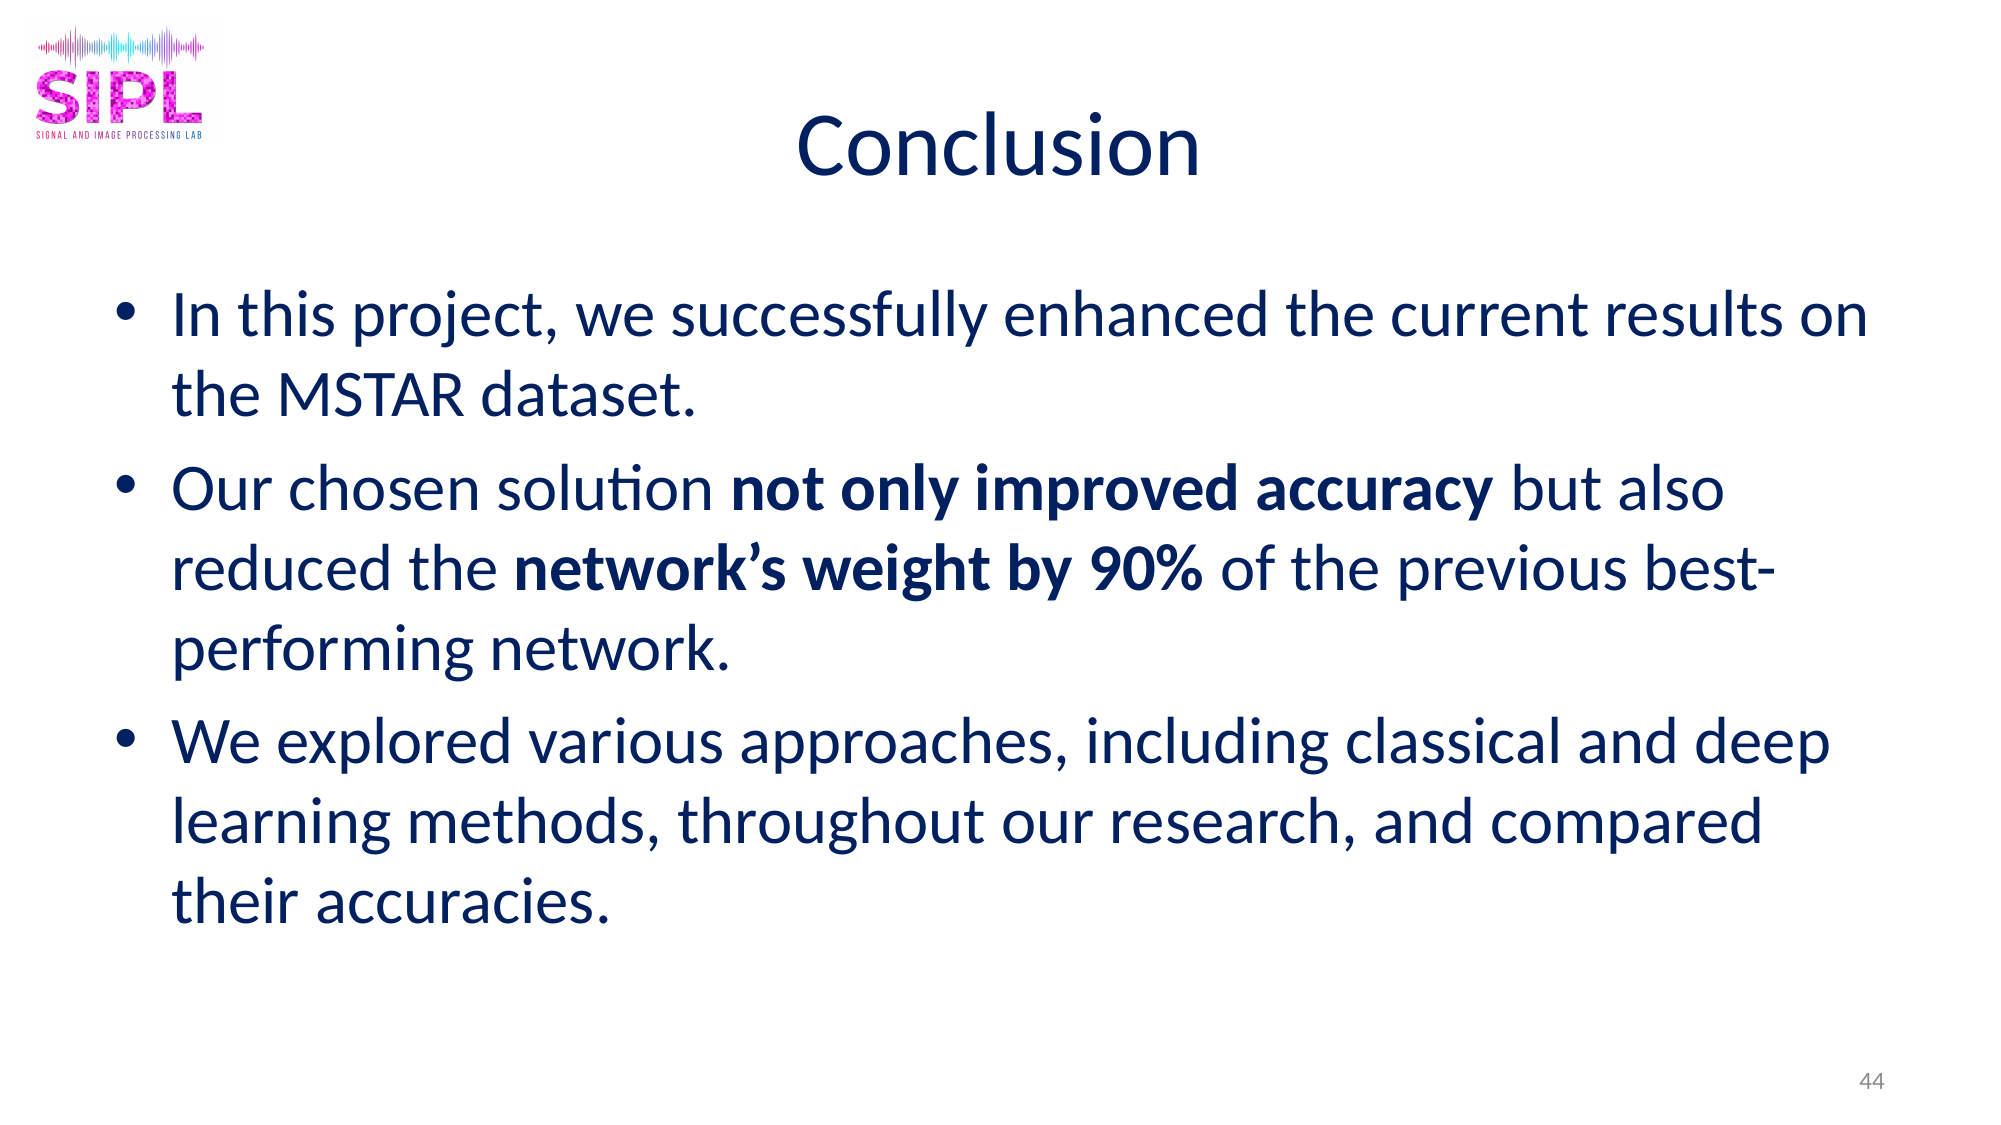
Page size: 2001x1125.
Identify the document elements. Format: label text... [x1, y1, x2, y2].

picture [24, 15, 218, 144]
list In this project, we successfully enhanced the current results on the MSTAR dataset. Our chosen solution not only improved accuracy but also reduced the network’s weight by 90% of the previous best-performing network. We explored various approaches, including classical and deep learning methods, throughout our research, and compared their accuracies. [99, 262, 1900, 1005]
slide_number 44 [1433, 1050, 1900, 1110]
title Conclusion [99, 45, 1900, 233]
